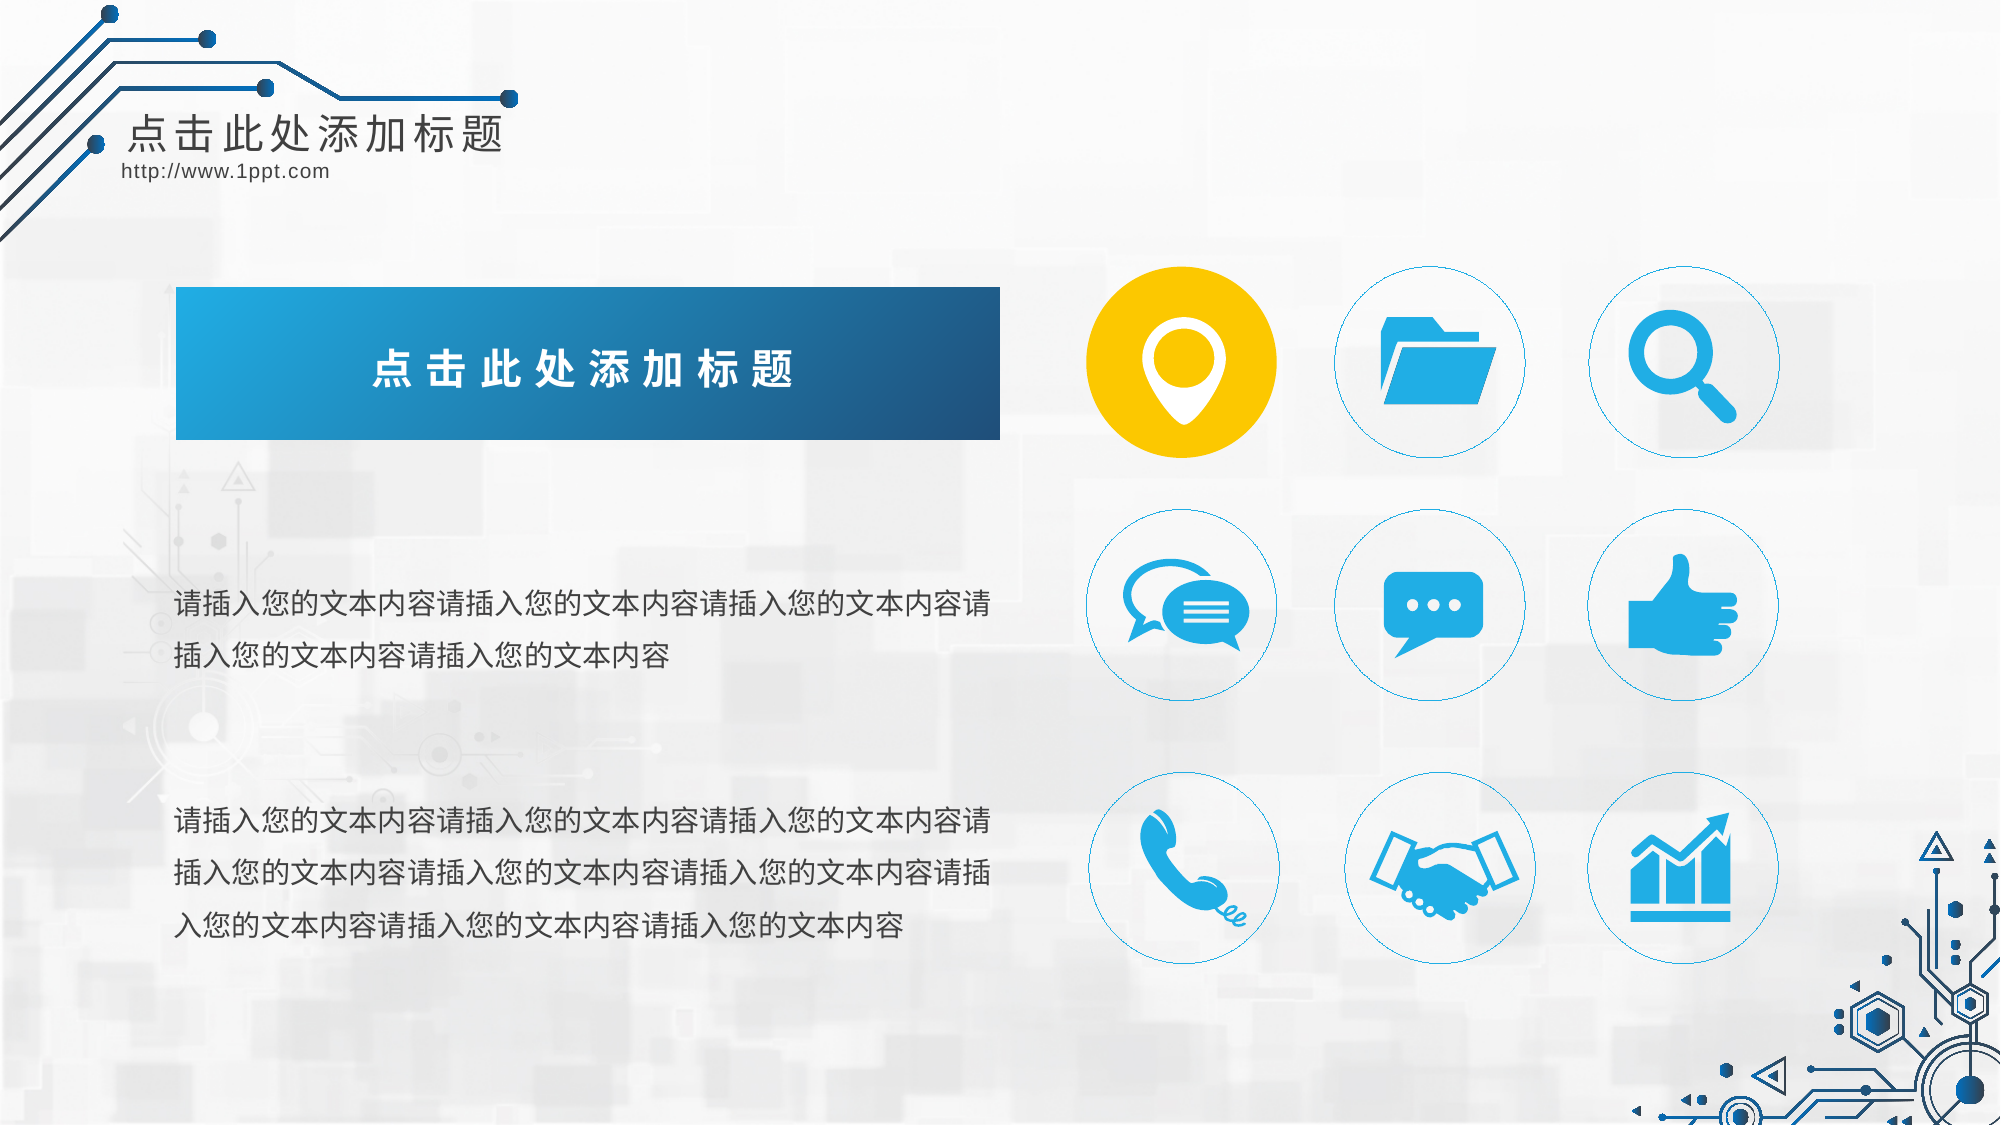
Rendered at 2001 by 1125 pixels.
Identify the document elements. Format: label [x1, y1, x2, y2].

text_box [1588, 266, 1780, 458]
text_box [176, 287, 1000, 440]
picture [1853, 995, 1902, 1049]
picture [1722, 1099, 1760, 1125]
text_box [1587, 509, 1779, 701]
text_box [1088, 772, 1280, 964]
text_box [1587, 772, 1779, 964]
picture [1727, 1104, 1754, 1125]
picture [1993, 1119, 2000, 1125]
picture [1931, 1052, 1969, 1116]
picture [0, 0, 2001, 1125]
text_box [158, 560, 1019, 952]
picture [1924, 1045, 1969, 1121]
text_box [1344, 772, 1536, 964]
text_box [1086, 266, 1277, 458]
picture [1972, 1045, 2000, 1061]
picture [1954, 986, 1986, 1022]
text_box [1334, 509, 1526, 701]
picture [1762, 1037, 1969, 1125]
text_box [1086, 509, 1277, 701]
picture [1939, 1120, 1948, 1125]
picture [1693, 1119, 1720, 1125]
text_box [1334, 266, 1526, 458]
picture [1944, 1052, 2000, 1125]
